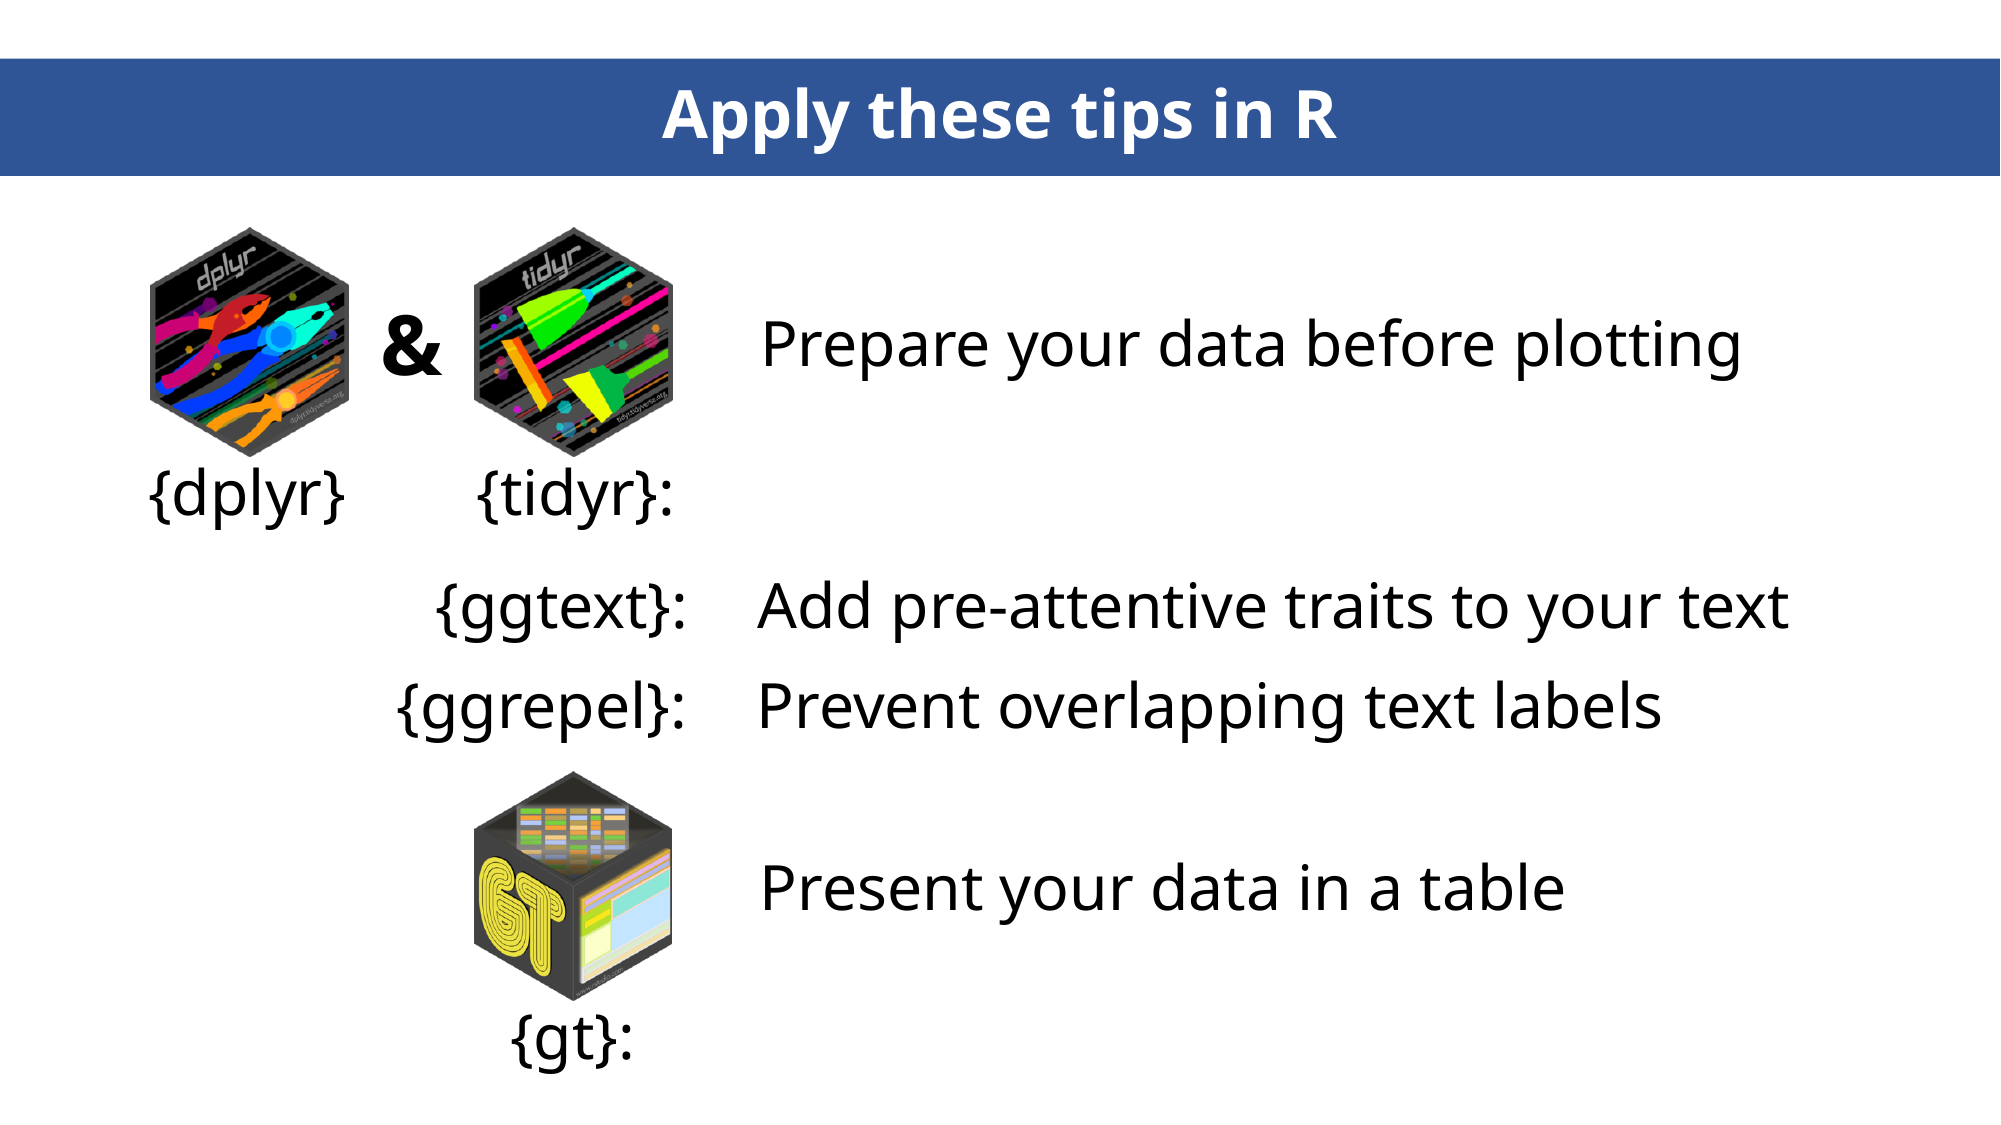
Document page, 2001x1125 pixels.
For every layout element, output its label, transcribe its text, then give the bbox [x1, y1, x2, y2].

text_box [380, 658, 1679, 750]
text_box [420, 558, 1807, 650]
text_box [116, 227, 1763, 537]
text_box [474, 771, 1587, 1081]
title Apply these tips in R [0, 58, 2000, 176]
